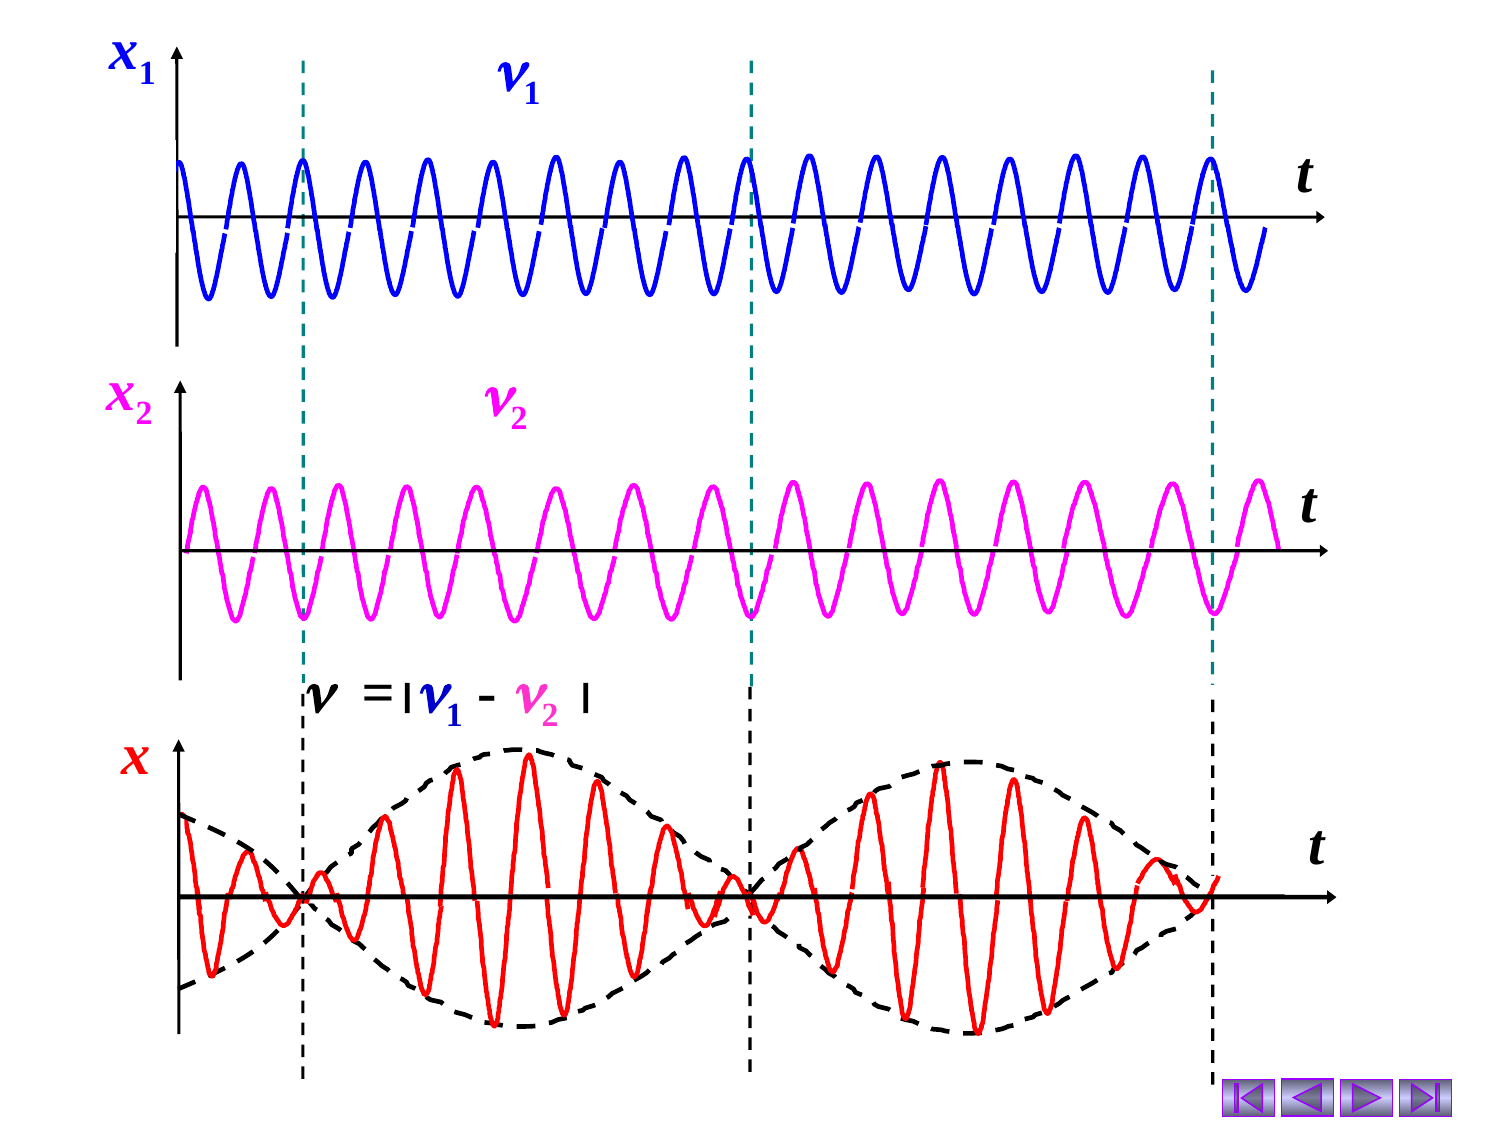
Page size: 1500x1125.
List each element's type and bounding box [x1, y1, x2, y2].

text_box [125, 24, 1266, 300]
slide_number [1149, 1046, 1500, 1125]
text_box [94, 3, 1355, 342]
text_box [91, 344, 1360, 681]
text_box [105, 646, 1368, 1095]
